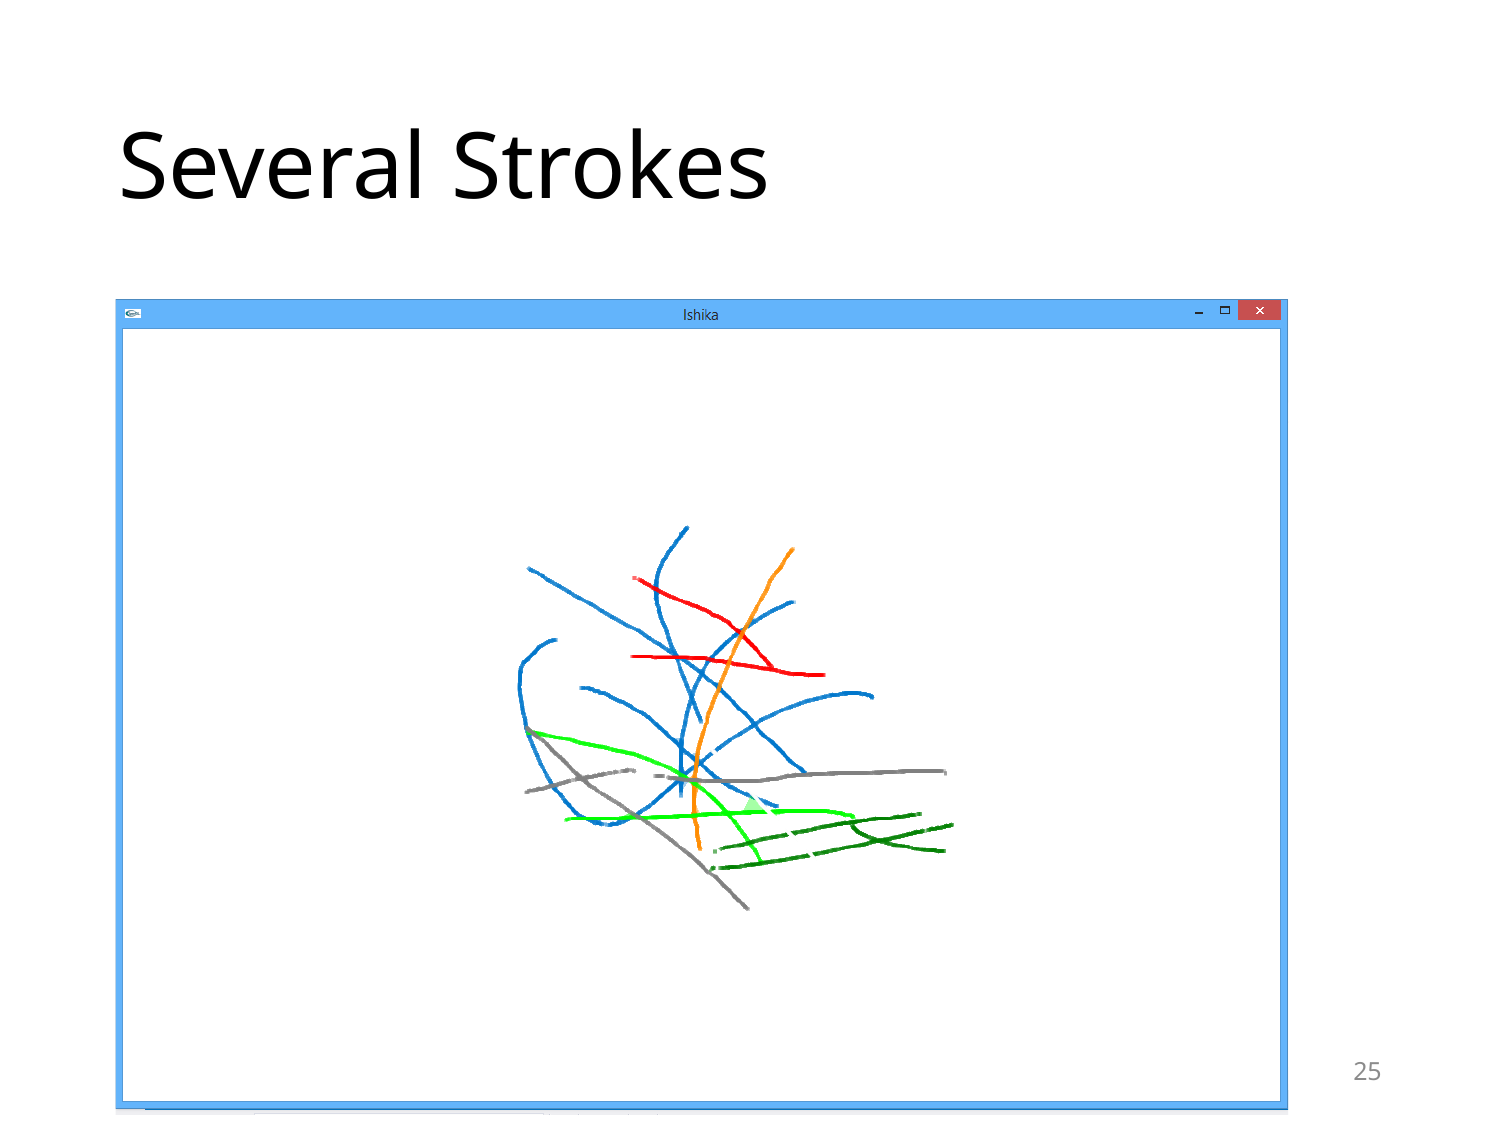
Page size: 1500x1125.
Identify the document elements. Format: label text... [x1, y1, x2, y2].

title Several Strokes [103, 59, 1397, 278]
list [115, 299, 1289, 1115]
slide_number 25 [1289, 1042, 1397, 1103]
